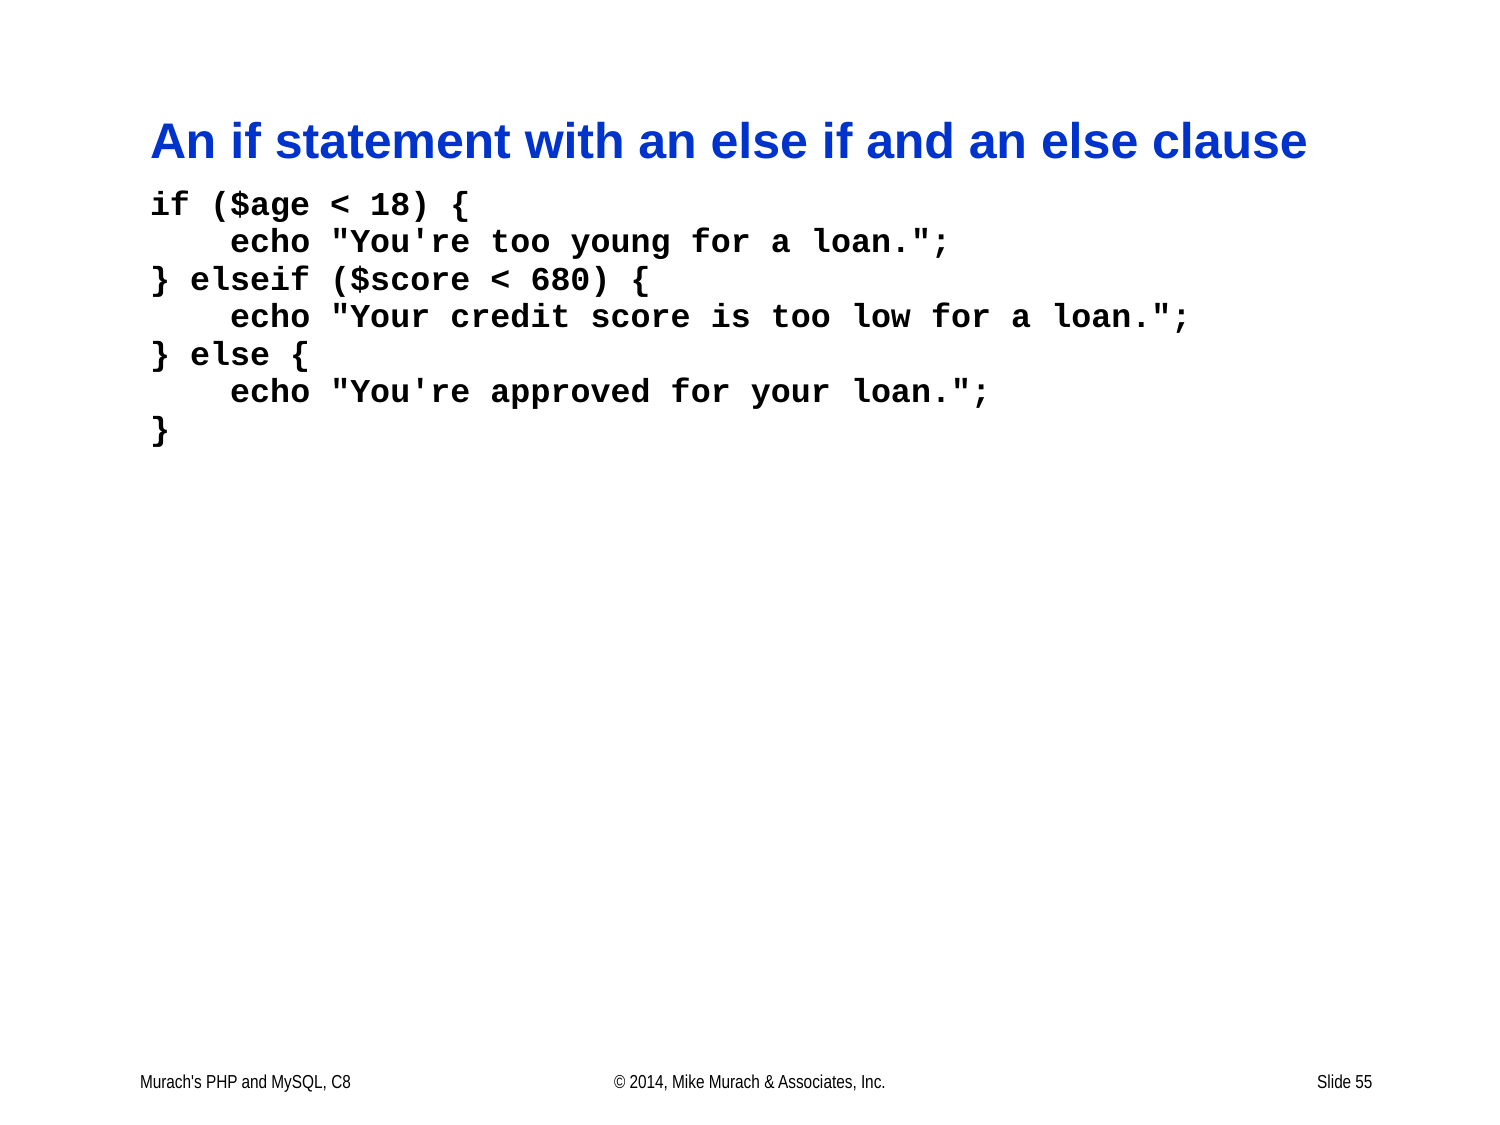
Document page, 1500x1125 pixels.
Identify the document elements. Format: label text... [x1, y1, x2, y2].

footer © 2014, Mike Murach & Associates, Inc. [474, 1025, 1025, 1100]
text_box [149, 112, 1363, 183]
slide_number Slide 55 [1074, 1025, 1388, 1100]
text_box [149, 190, 1352, 521]
slide_number Murach's PHP and MySQL, C8 [125, 1025, 450, 1100]
